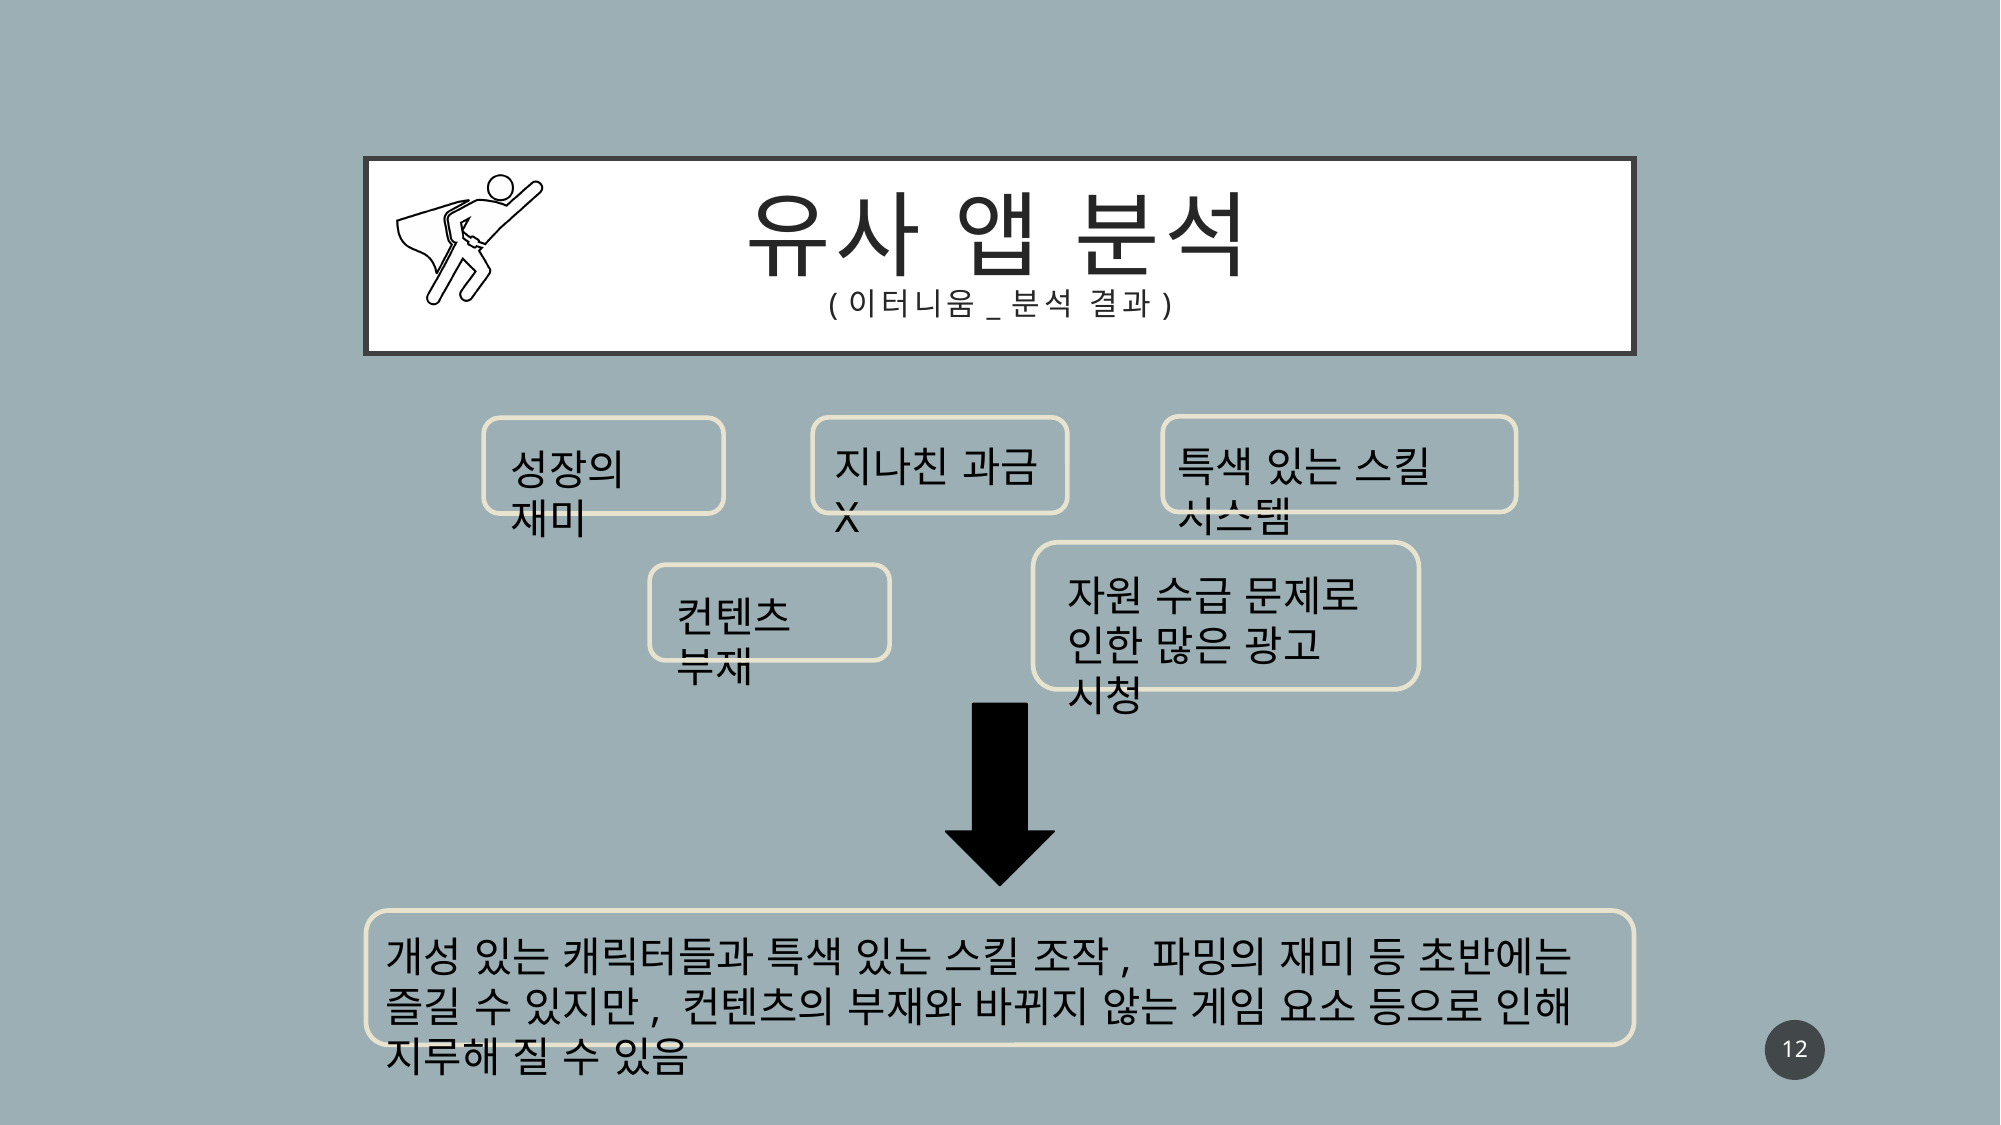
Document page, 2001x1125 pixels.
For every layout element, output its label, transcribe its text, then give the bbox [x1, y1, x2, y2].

text_box 자원 수급 문제로 인한 많은 광고 시청 [1052, 562, 1419, 728]
text_box 개성 있는 캐릭터들과 특색 있는 스킬 조작, 파밍의 재미 등 초반에는 즐길 수 있지만, 컨텐츠의 부재와 바뀌지 않는 게임 요소 등으로 인해 지루해 질 수 있음 [370, 923, 1634, 1089]
text_box [1161, 415, 1518, 514]
text_box 지나친 과금 X [820, 433, 1075, 548]
text_box [944, 702, 1055, 887]
text_box [482, 416, 725, 515]
text_box 특색 있는 스킬 시스템 [1162, 503, 1517, 548]
picture [394, 164, 545, 315]
text_box 컨텐츠 부재 [662, 661, 881, 699]
text_box [811, 416, 1069, 515]
text_box 성장의 재미 [496, 436, 712, 551]
text_box [364, 909, 1633, 1037]
text_box [648, 563, 891, 662]
slide_number 12 [1764, 1019, 1825, 1080]
title 유사 앱 분석 (이터니움_분석 결과) [363, 156, 1637, 356]
text_box [1032, 541, 1421, 690]
